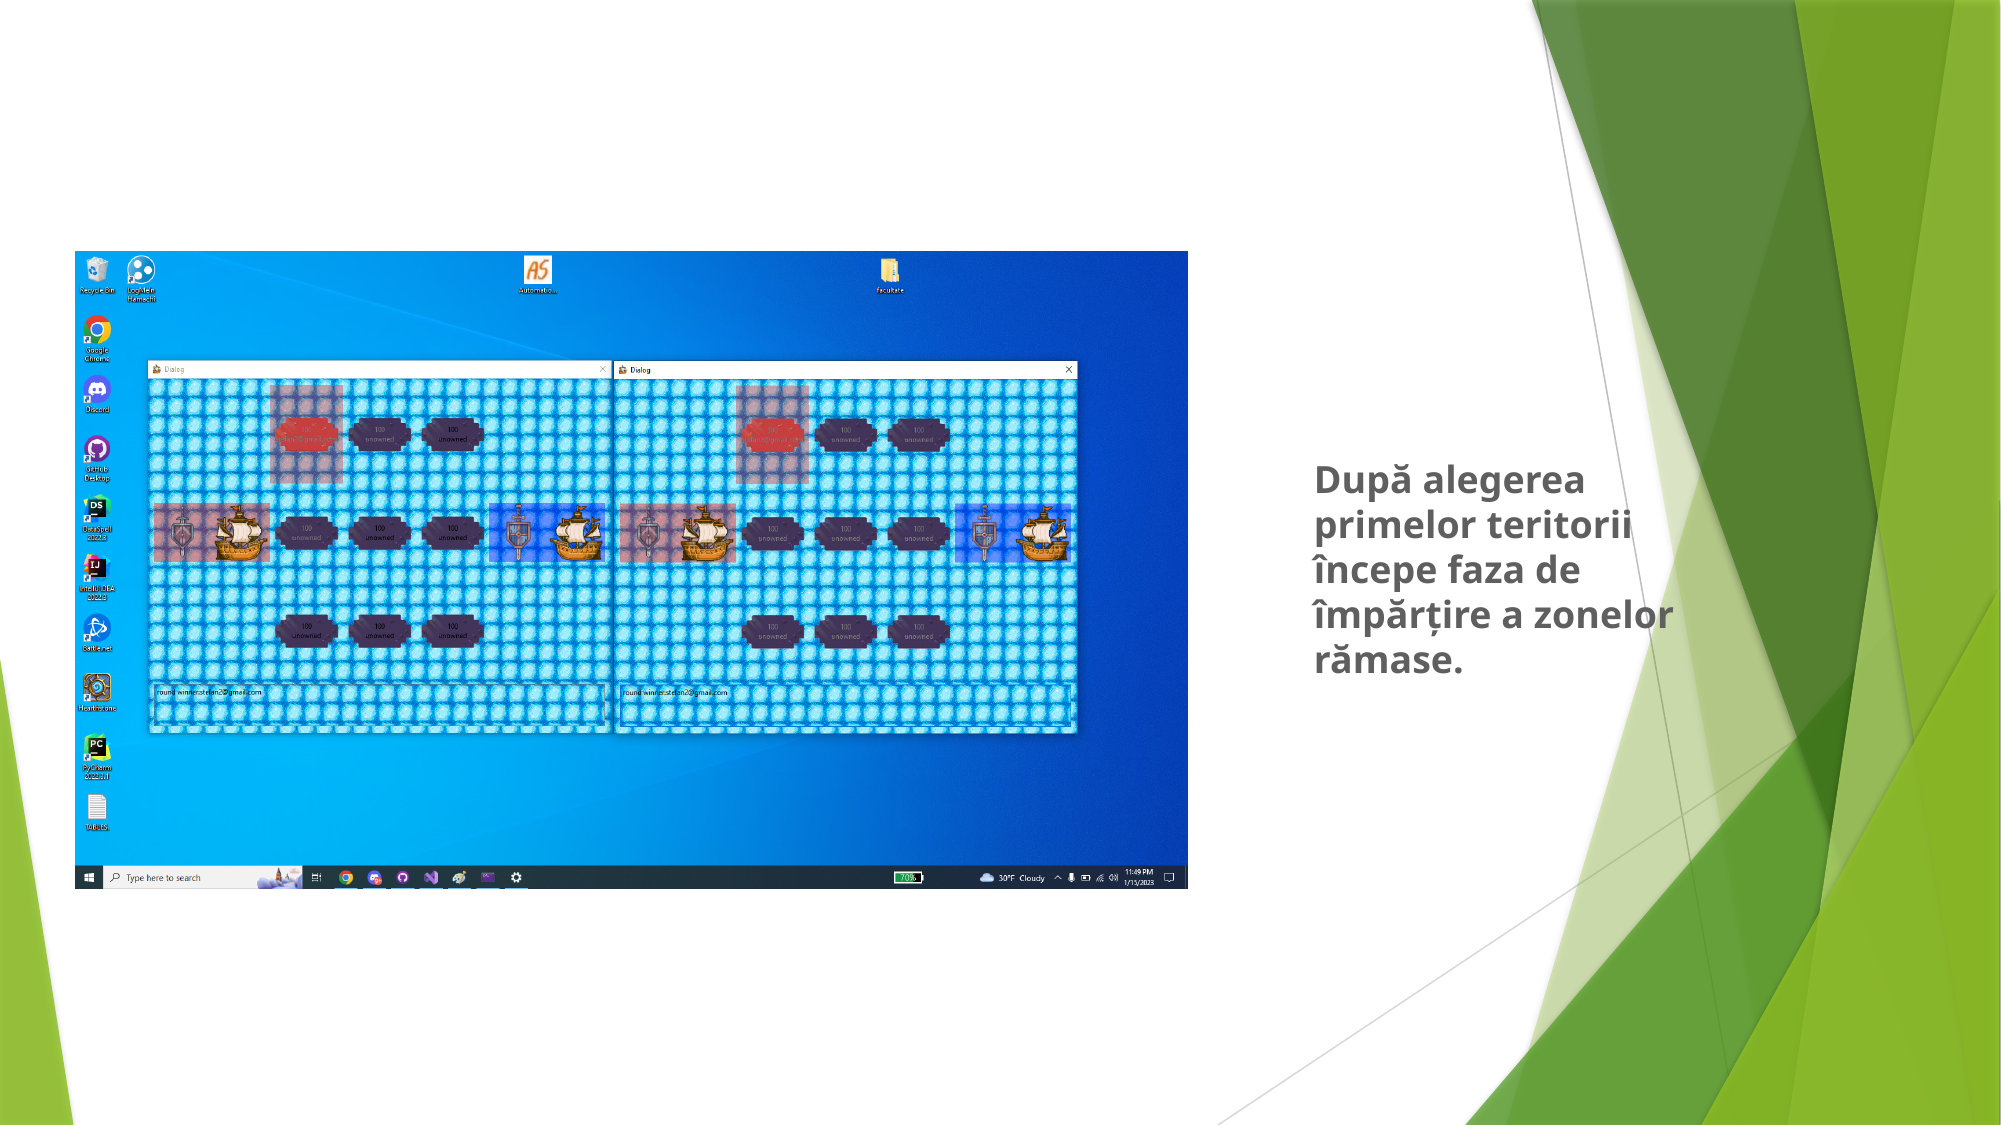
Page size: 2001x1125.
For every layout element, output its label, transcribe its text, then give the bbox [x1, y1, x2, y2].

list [75, 251, 1189, 889]
text_box După alegerea primelor teritorii începe faza de împărțire a zonelor rămase. [1299, 448, 1723, 689]
